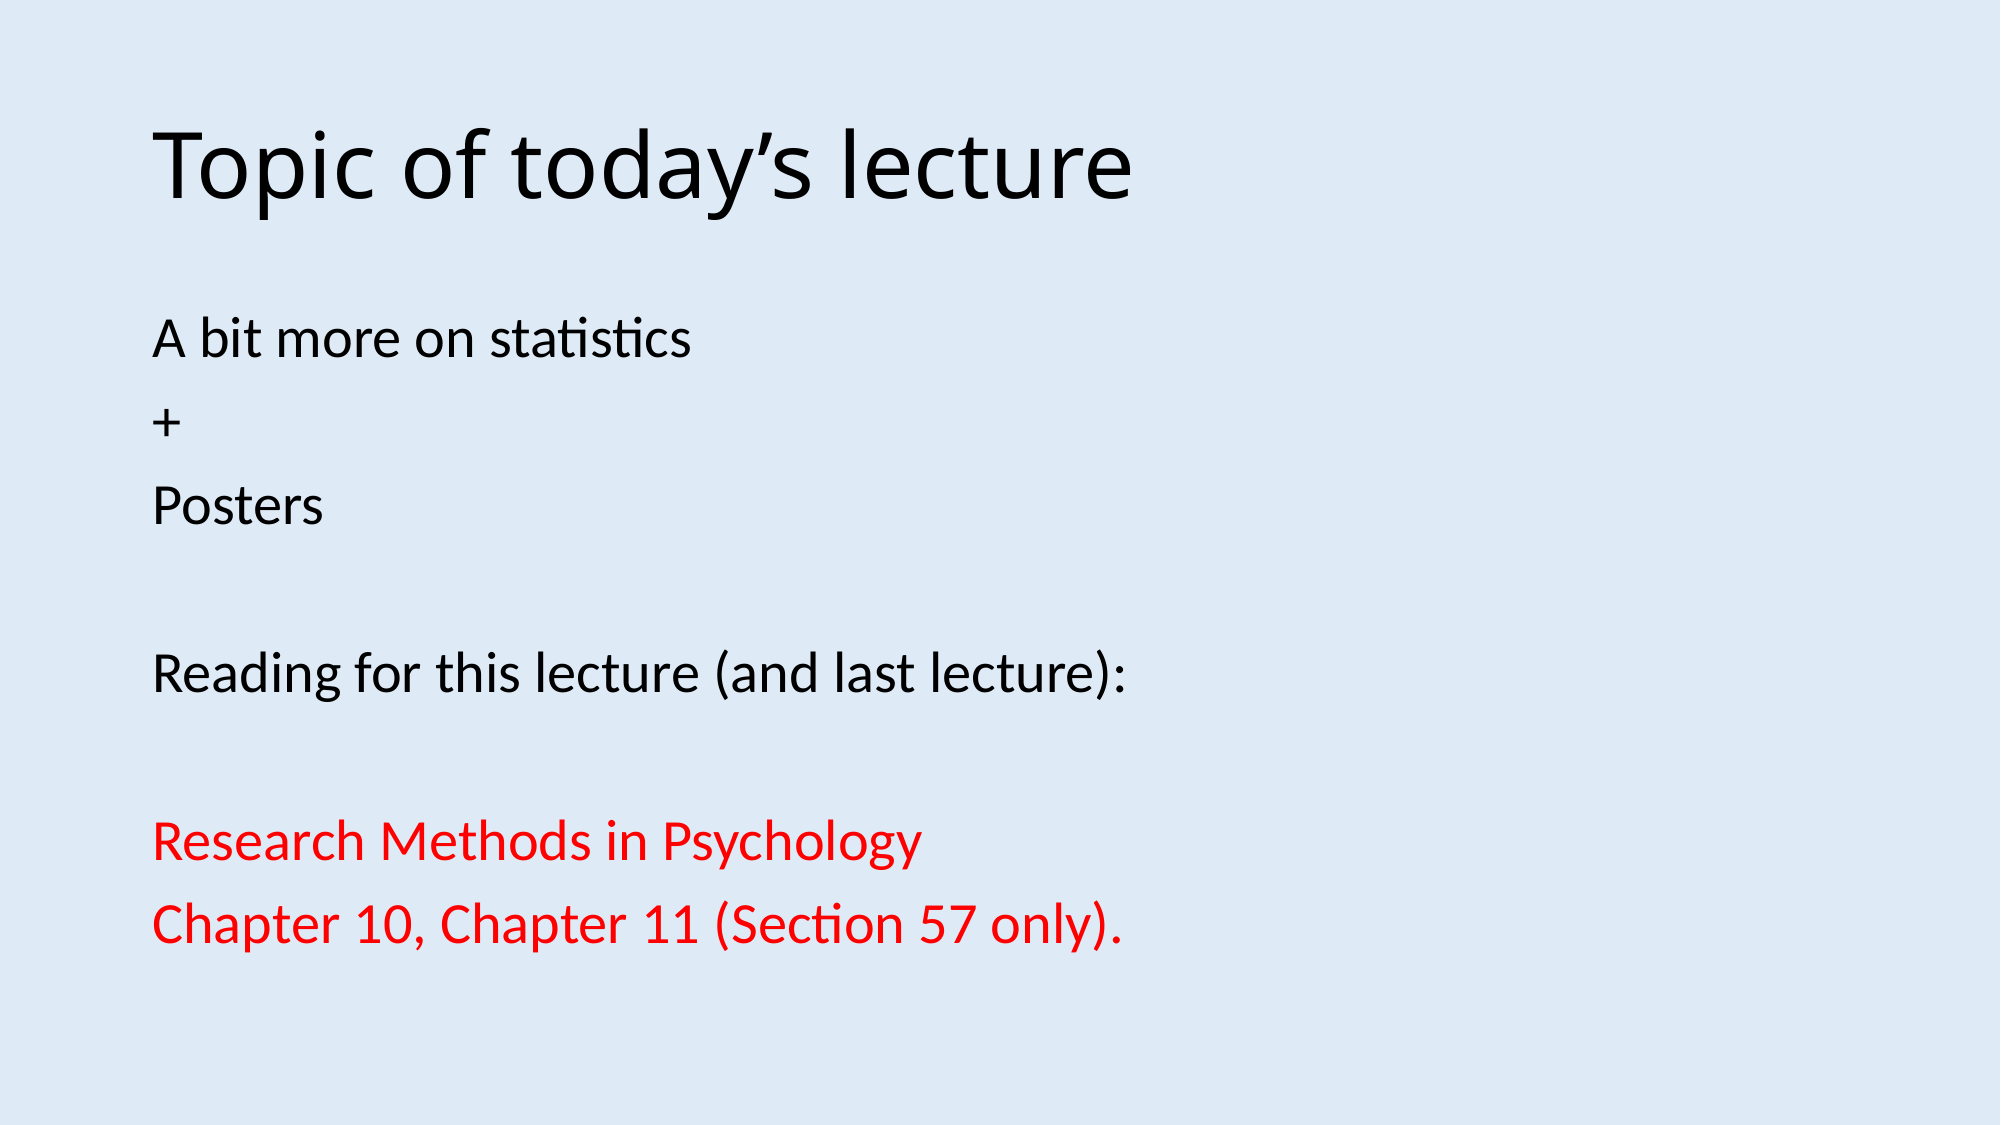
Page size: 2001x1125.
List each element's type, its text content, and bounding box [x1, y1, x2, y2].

title Topic of today’s lecture [137, 59, 1863, 278]
list A bit more on statistics + Posters Reading for this lecture (and last lecture): Research Methods in Psychology Chapter 10, Chapter 11 (Section 57 only). [137, 299, 1863, 1014]
